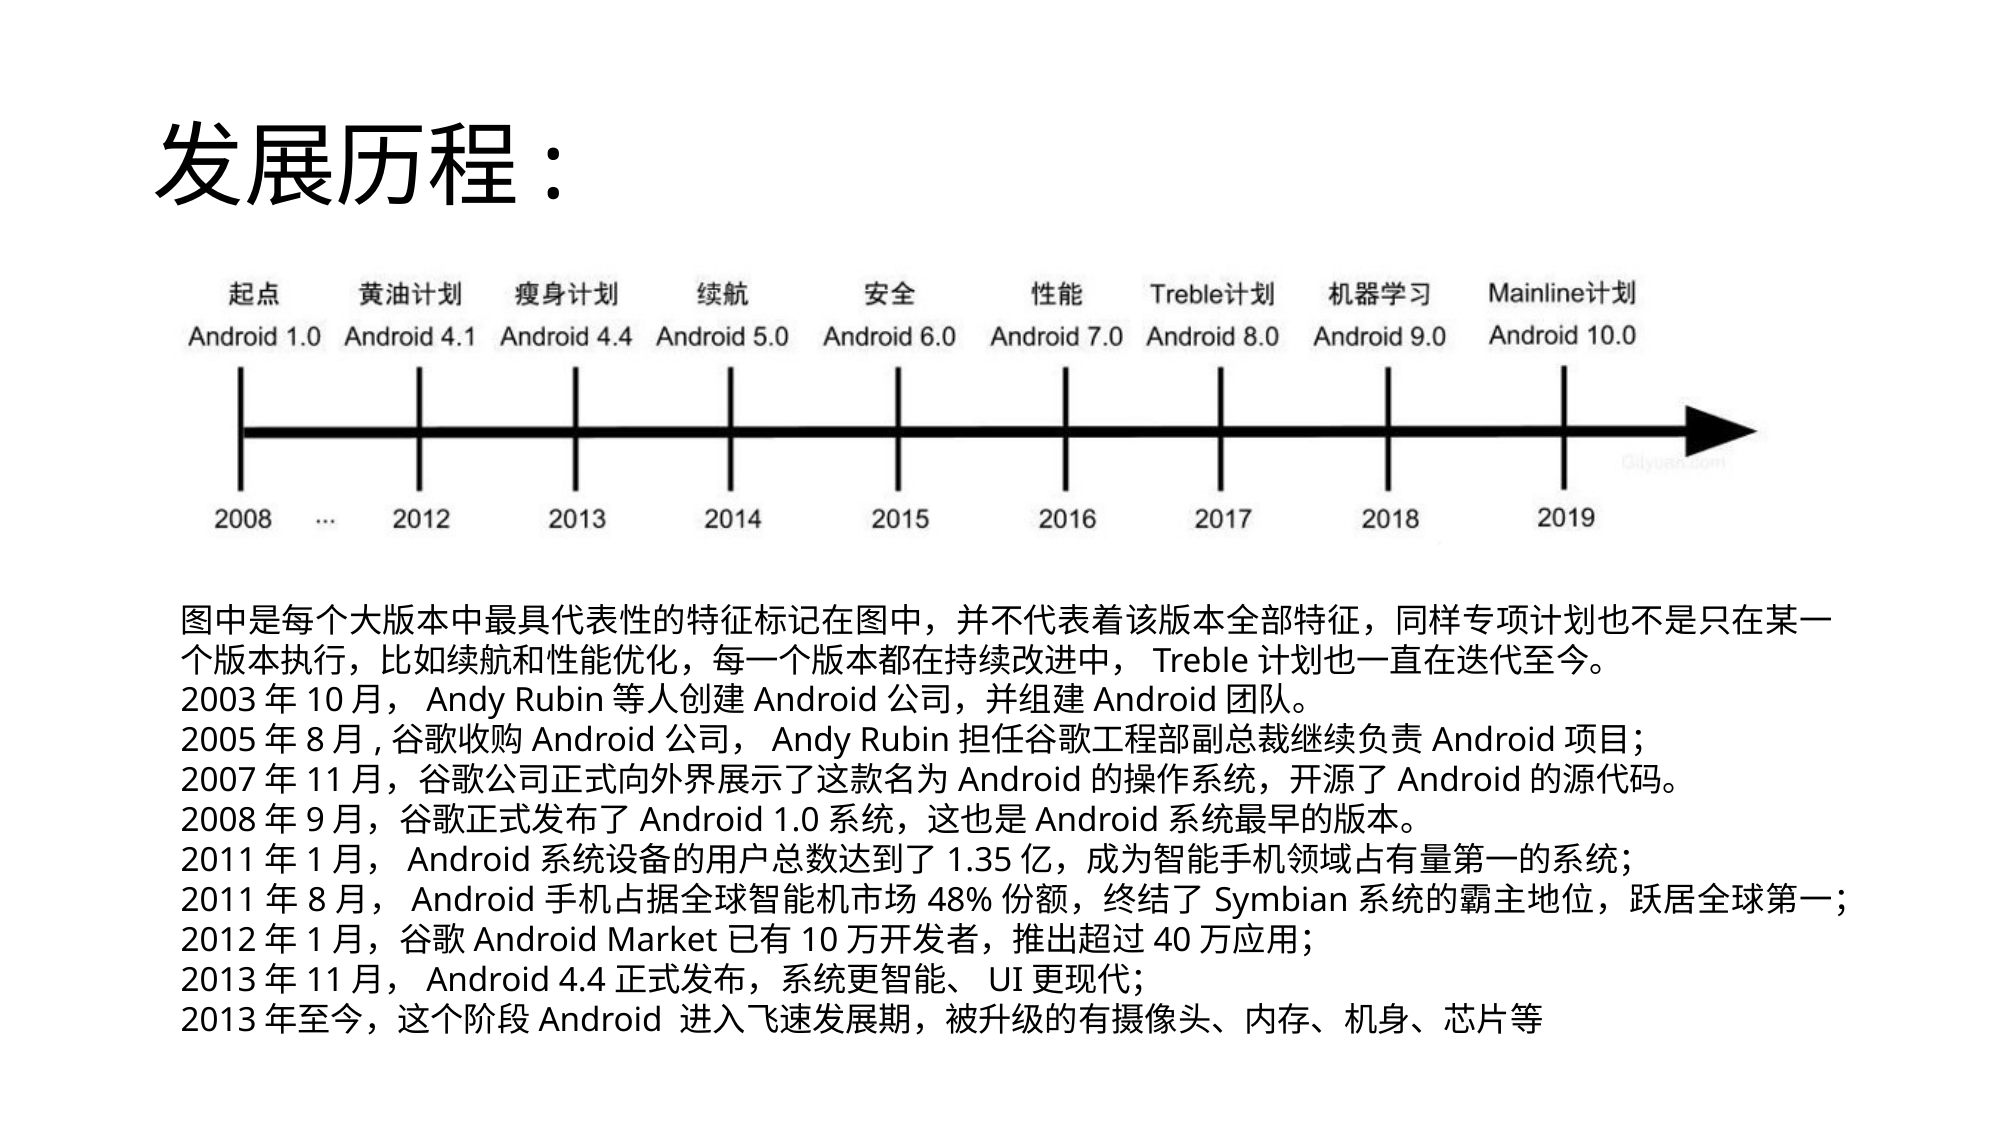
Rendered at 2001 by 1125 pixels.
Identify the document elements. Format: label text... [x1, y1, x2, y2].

text_box 图中是每个大版本中最具代表性的特征标记在图中，并不代表着该版本全部特征，同样专项计划也不是只在某一个版本执行，比如续航和性能优化，每一个版本都在持续改进中，Treble计划也一直在迭代至今。 2003年10月，Andy Rubin等人创建Android公司，并组建Android团队。 2005年8月,谷歌收购Android公司，Andy Rubin担任谷歌工程部副总裁继续负责Android项目； 2007年11月，谷歌公司正式向外界展示了这款名为Android的操作系统，开源了Android的源代码。 2008年9月，谷歌正式发布了Android 1.0系统，这也是Android系统最早的版本。 2011年1月，Android系统设备的用户总数达到了1.35亿，成为智能手机领域占有量第一的系统； 2011年8月，Android手机占据全球智能机市场48%份额，终结了Symbian系统的霸主地位，跃居全球第一； 2012年1月，谷歌Android Market已有10万开发者，推出超过40万应用； 2013年11月，Android 4.4正式发布，系统更智能、UI更现代； 2013年至今，这个阶段Android 进入飞速发展期，被升级的有摄像头、内存、机身、芯片等 [165, 551, 1850, 1046]
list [137, 219, 1769, 577]
title 发展历程: [137, 59, 1863, 278]
